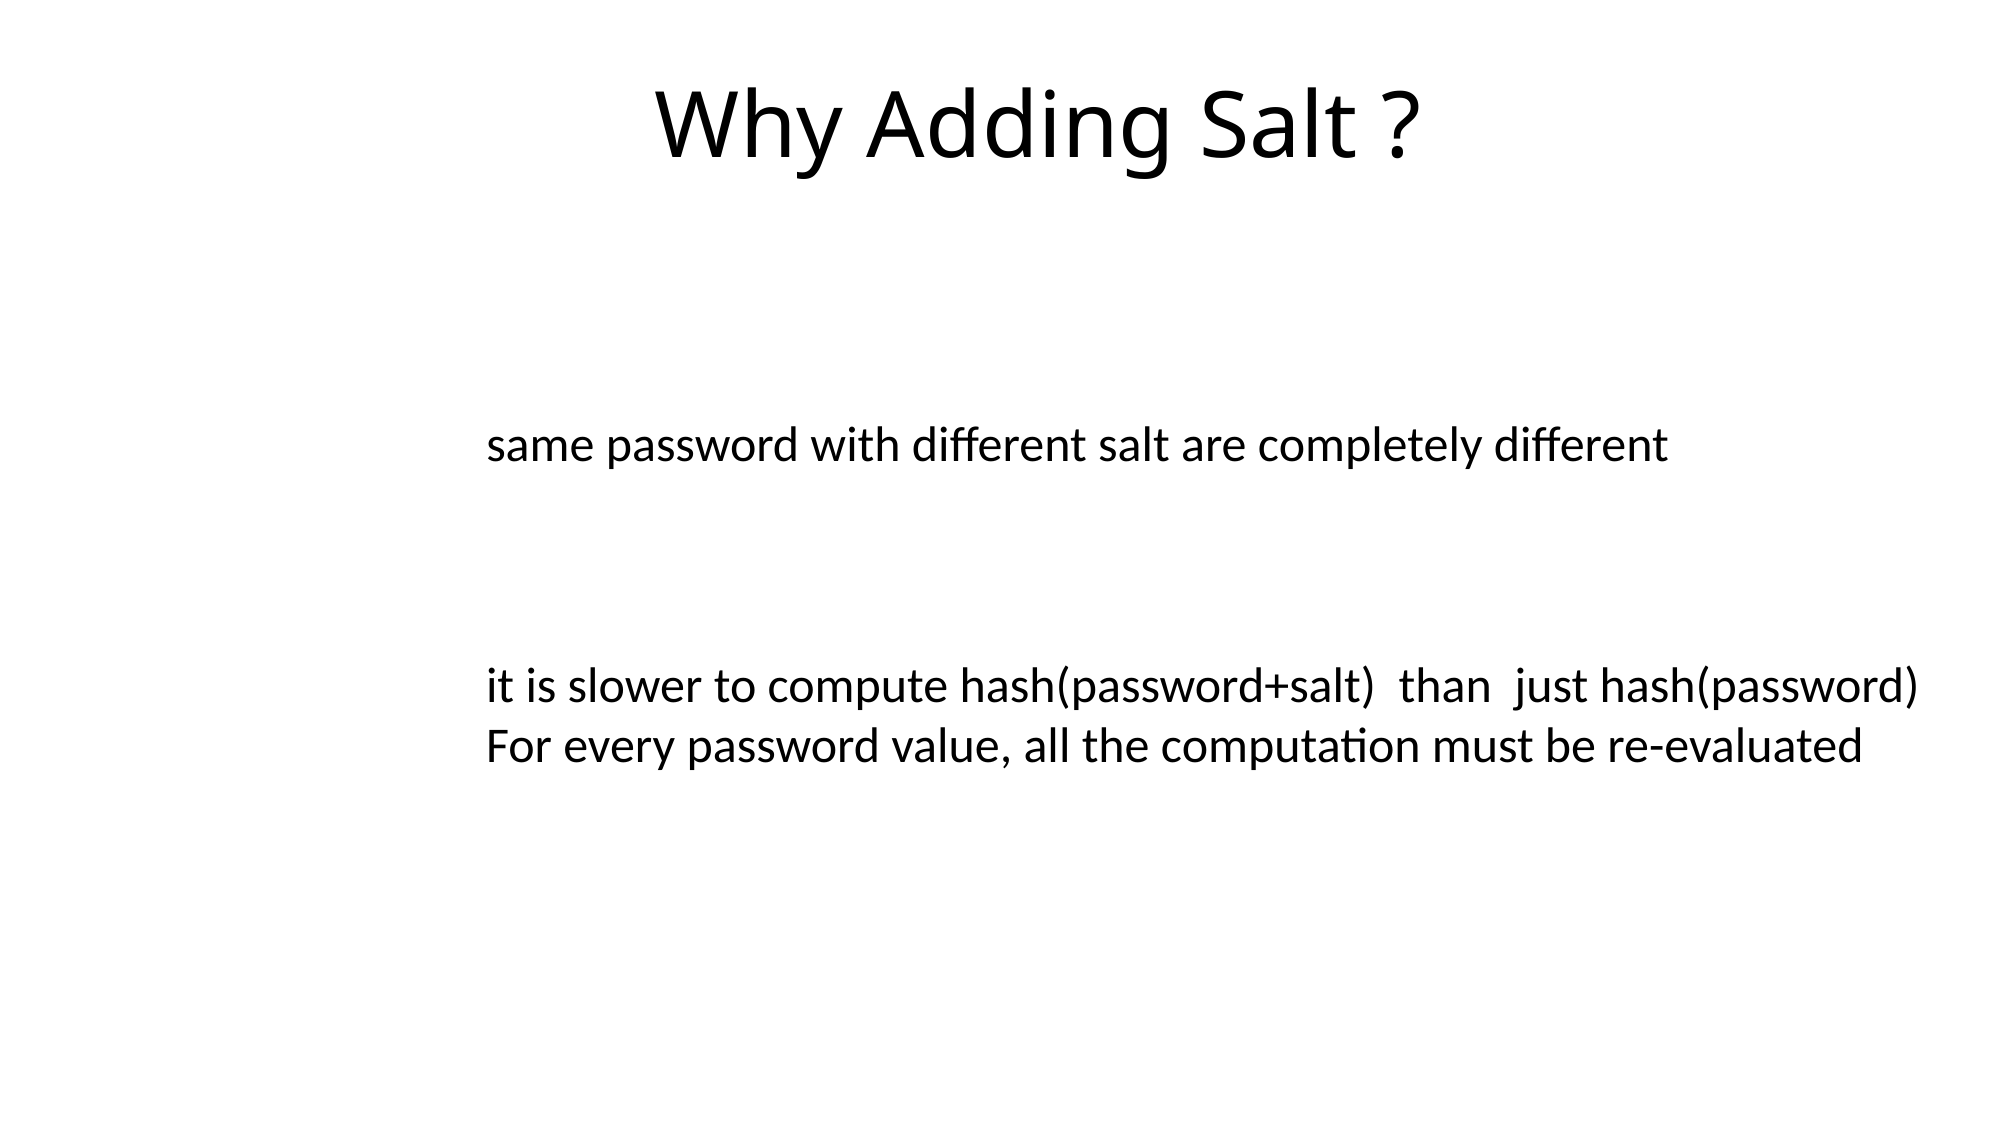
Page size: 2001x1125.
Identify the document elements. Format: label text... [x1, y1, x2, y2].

text_box it is slower to compute hash(password+salt) than just hash(password) For every password value, all the computation must be re-evaluated [471, 645, 1936, 841]
text_box same password with different salt are completely different [471, 403, 1685, 479]
text_box Why Adding Salt ? [175, 19, 1901, 237]
